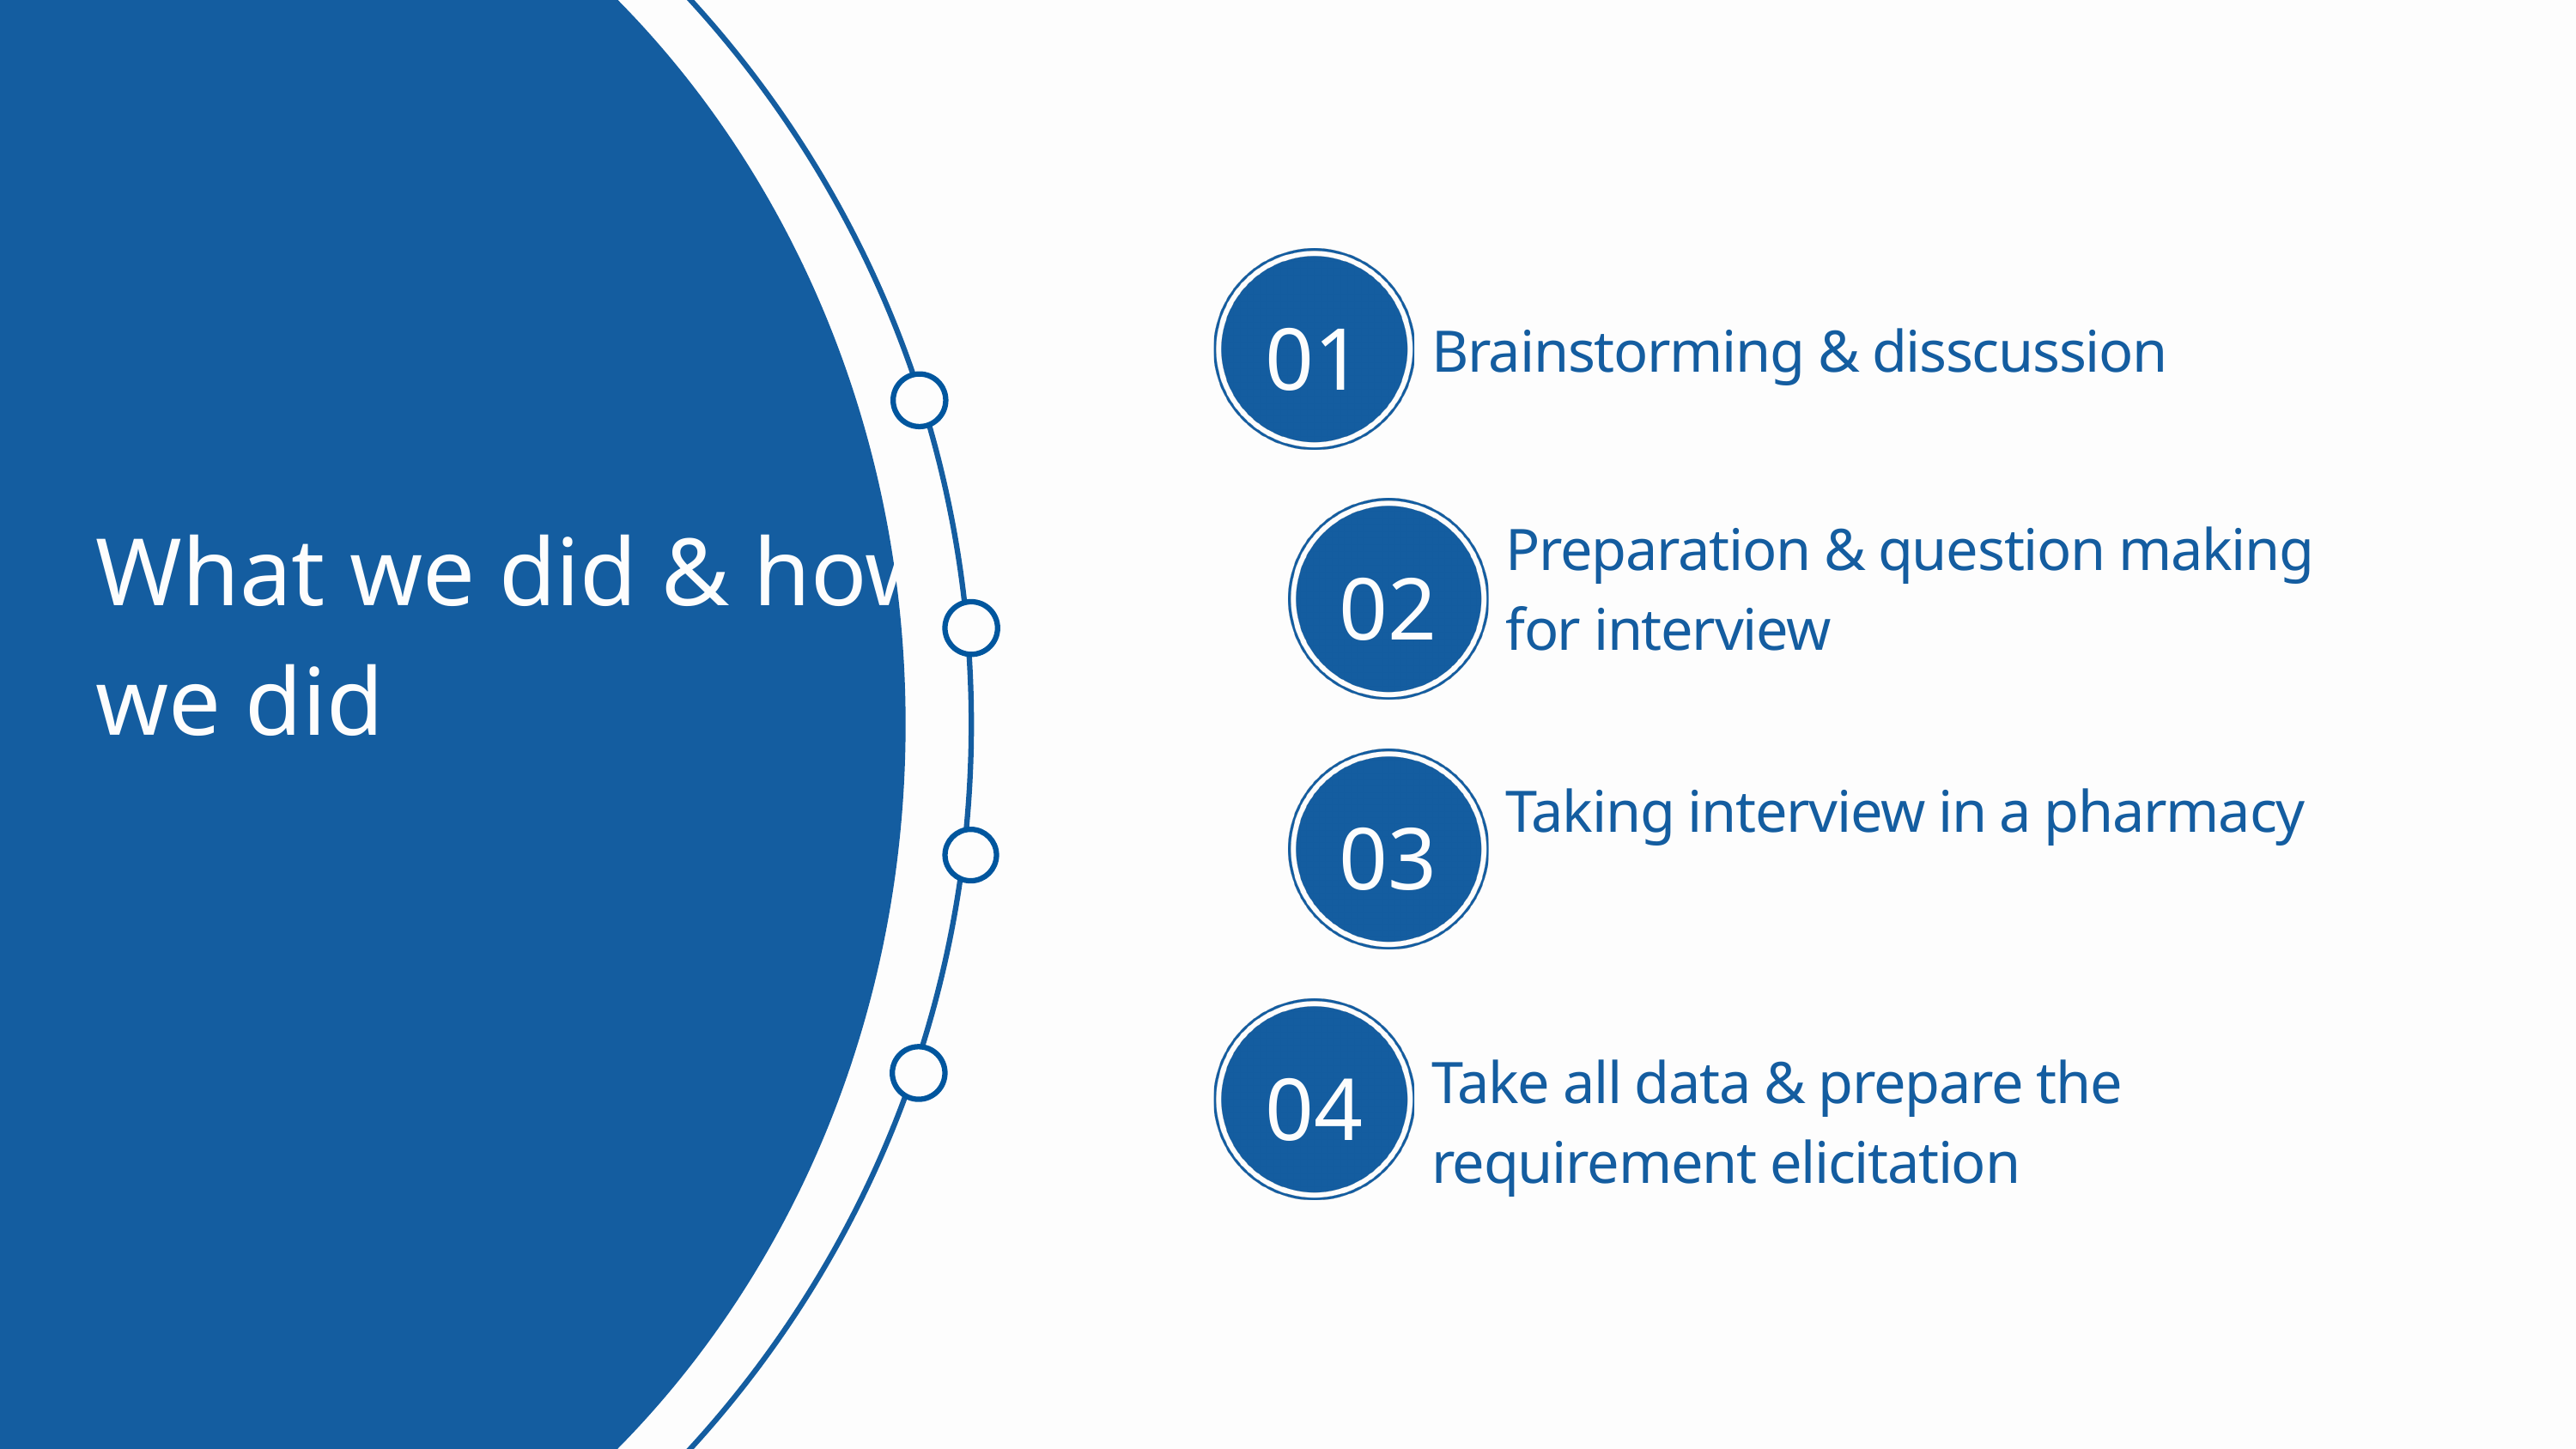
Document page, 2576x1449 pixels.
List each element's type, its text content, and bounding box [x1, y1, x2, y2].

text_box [912, 0, 972, 1449]
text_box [892, 373, 946, 427]
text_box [945, 828, 997, 882]
text_box 04 [1234, 1037, 1394, 1158]
text_box [1213, 248, 1415, 450]
text_box [1213, 998, 1415, 1200]
text_box 01 [1234, 287, 1394, 408]
text_box [1287, 749, 1489, 949]
text_box Take all data & prepare the requirement elicitation [1431, 1034, 2245, 1195]
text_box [891, 1046, 945, 1100]
text_box 03 [1308, 787, 1468, 907]
text_box Brainstorming & disscussion [1431, 303, 2245, 384]
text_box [0, 0, 906, 1449]
text_box 02 [1308, 537, 1468, 658]
text_box Taking interview in a pharmacy [1505, 763, 2318, 844]
text_box [1287, 498, 1489, 700]
text_box Preparation & question making for interview [1505, 501, 2318, 662]
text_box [945, 601, 998, 655]
